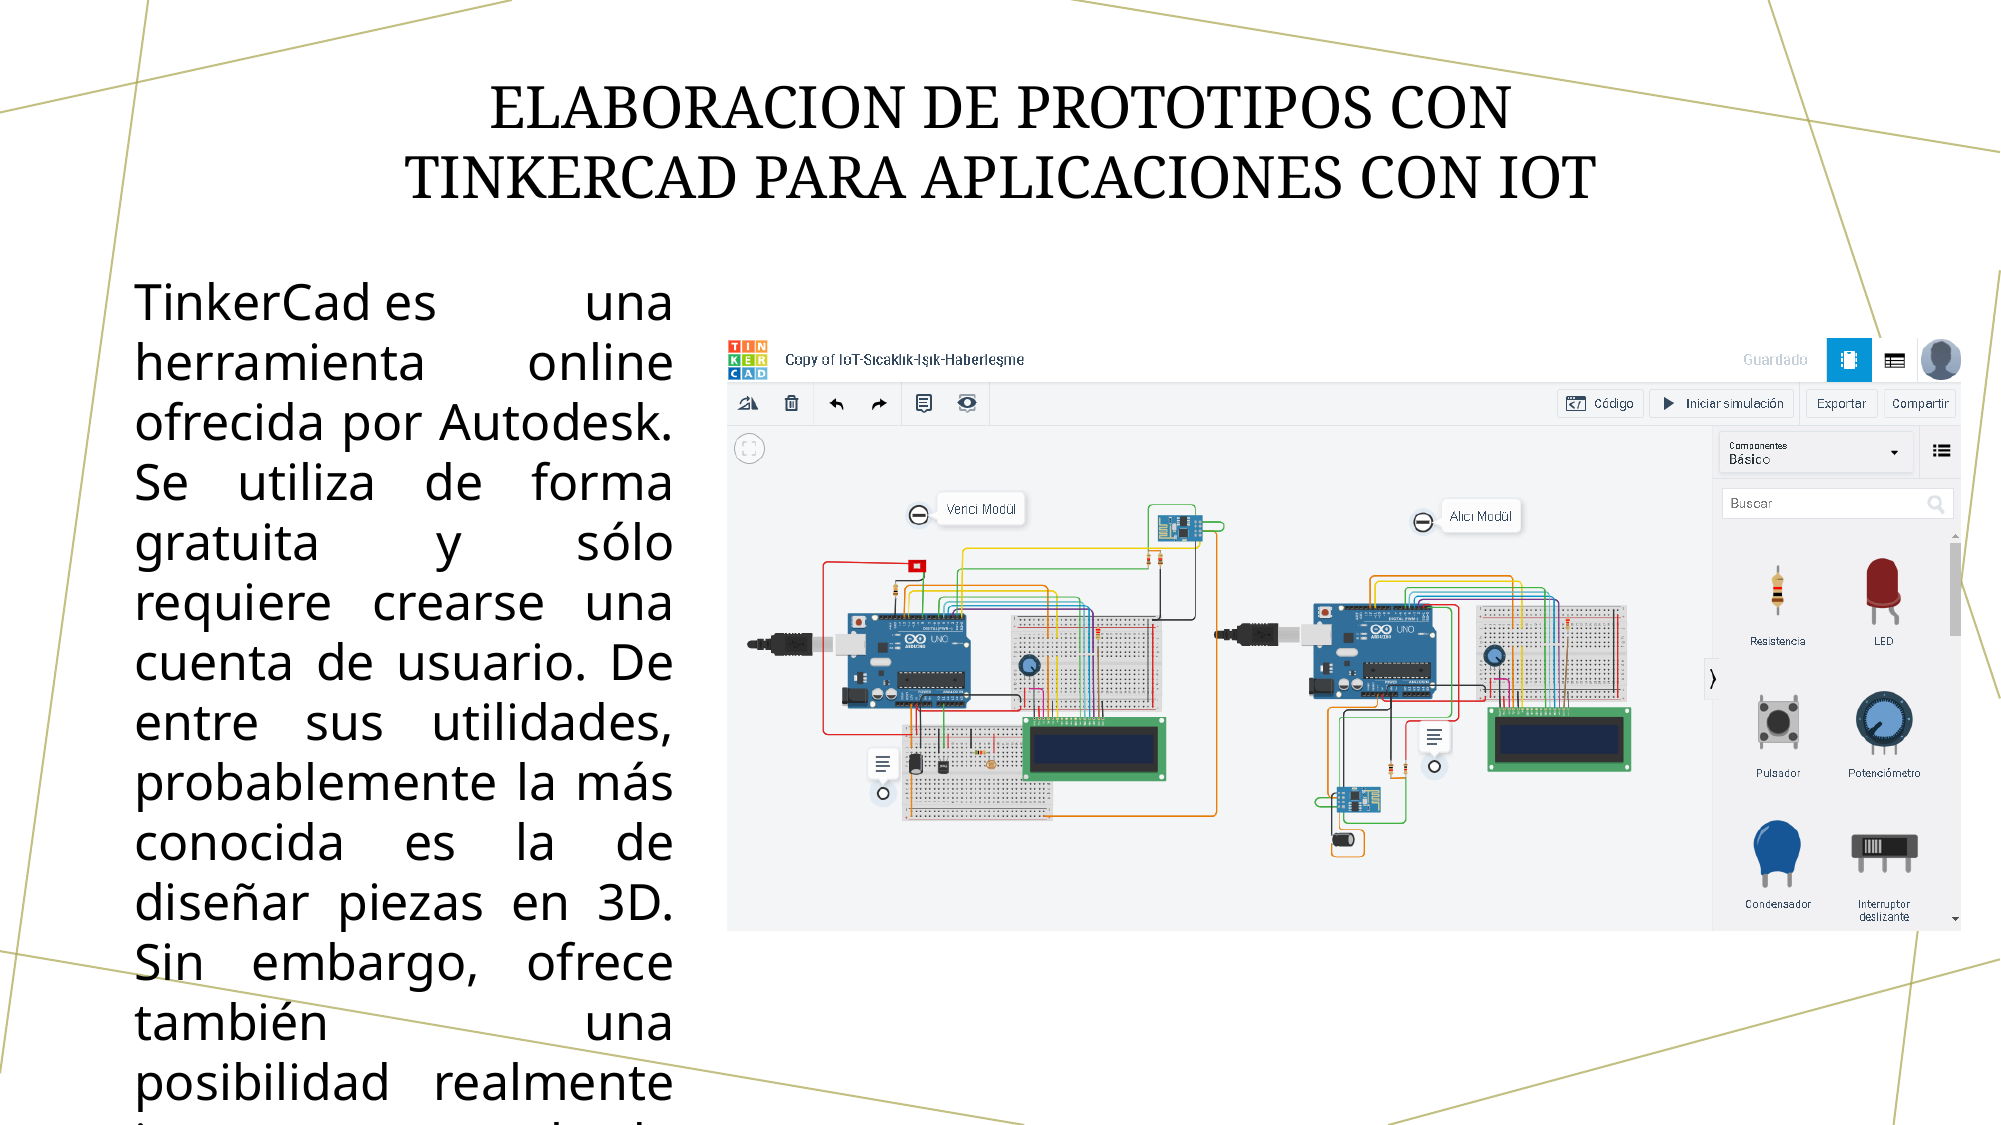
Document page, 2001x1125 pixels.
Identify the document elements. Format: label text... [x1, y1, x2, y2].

picture [1845, 352, 1856, 368]
text_box ELABORACION DE PROTOTIPOS CON TINKERCAD PARA APLICACIONES CON IOT [359, 62, 1643, 218]
text_box TinkerCad es una herramienta online ofrecida por Autodesk. Se utiliza de forma gratuita y sólo requiere crearse una cuenta de usuario. De entre sus utilidades, probablemente la más conocida es la de diseñar piezas en 3D. Sin embargo, ofrece también una posibilidad realmente interesante y es la de montar, programar y simular circuitos con Arduino. [119, 263, 690, 1125]
picture [727, 338, 1961, 931]
